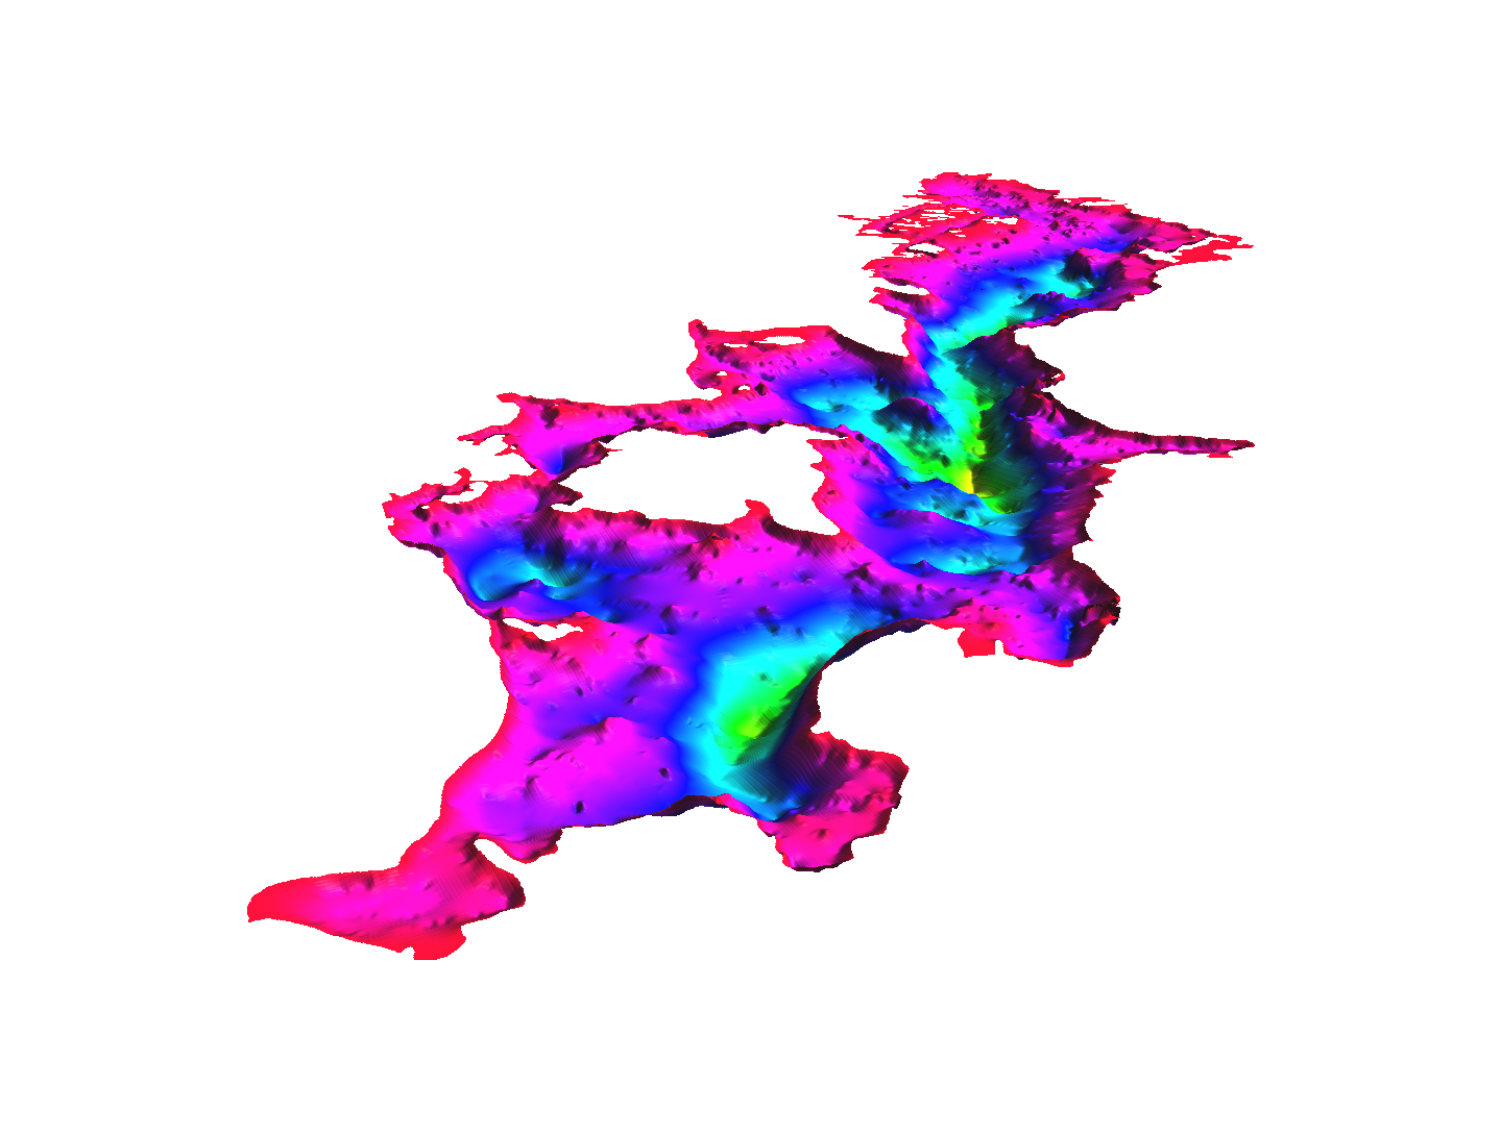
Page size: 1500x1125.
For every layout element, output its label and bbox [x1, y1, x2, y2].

picture [242, 165, 1258, 960]
